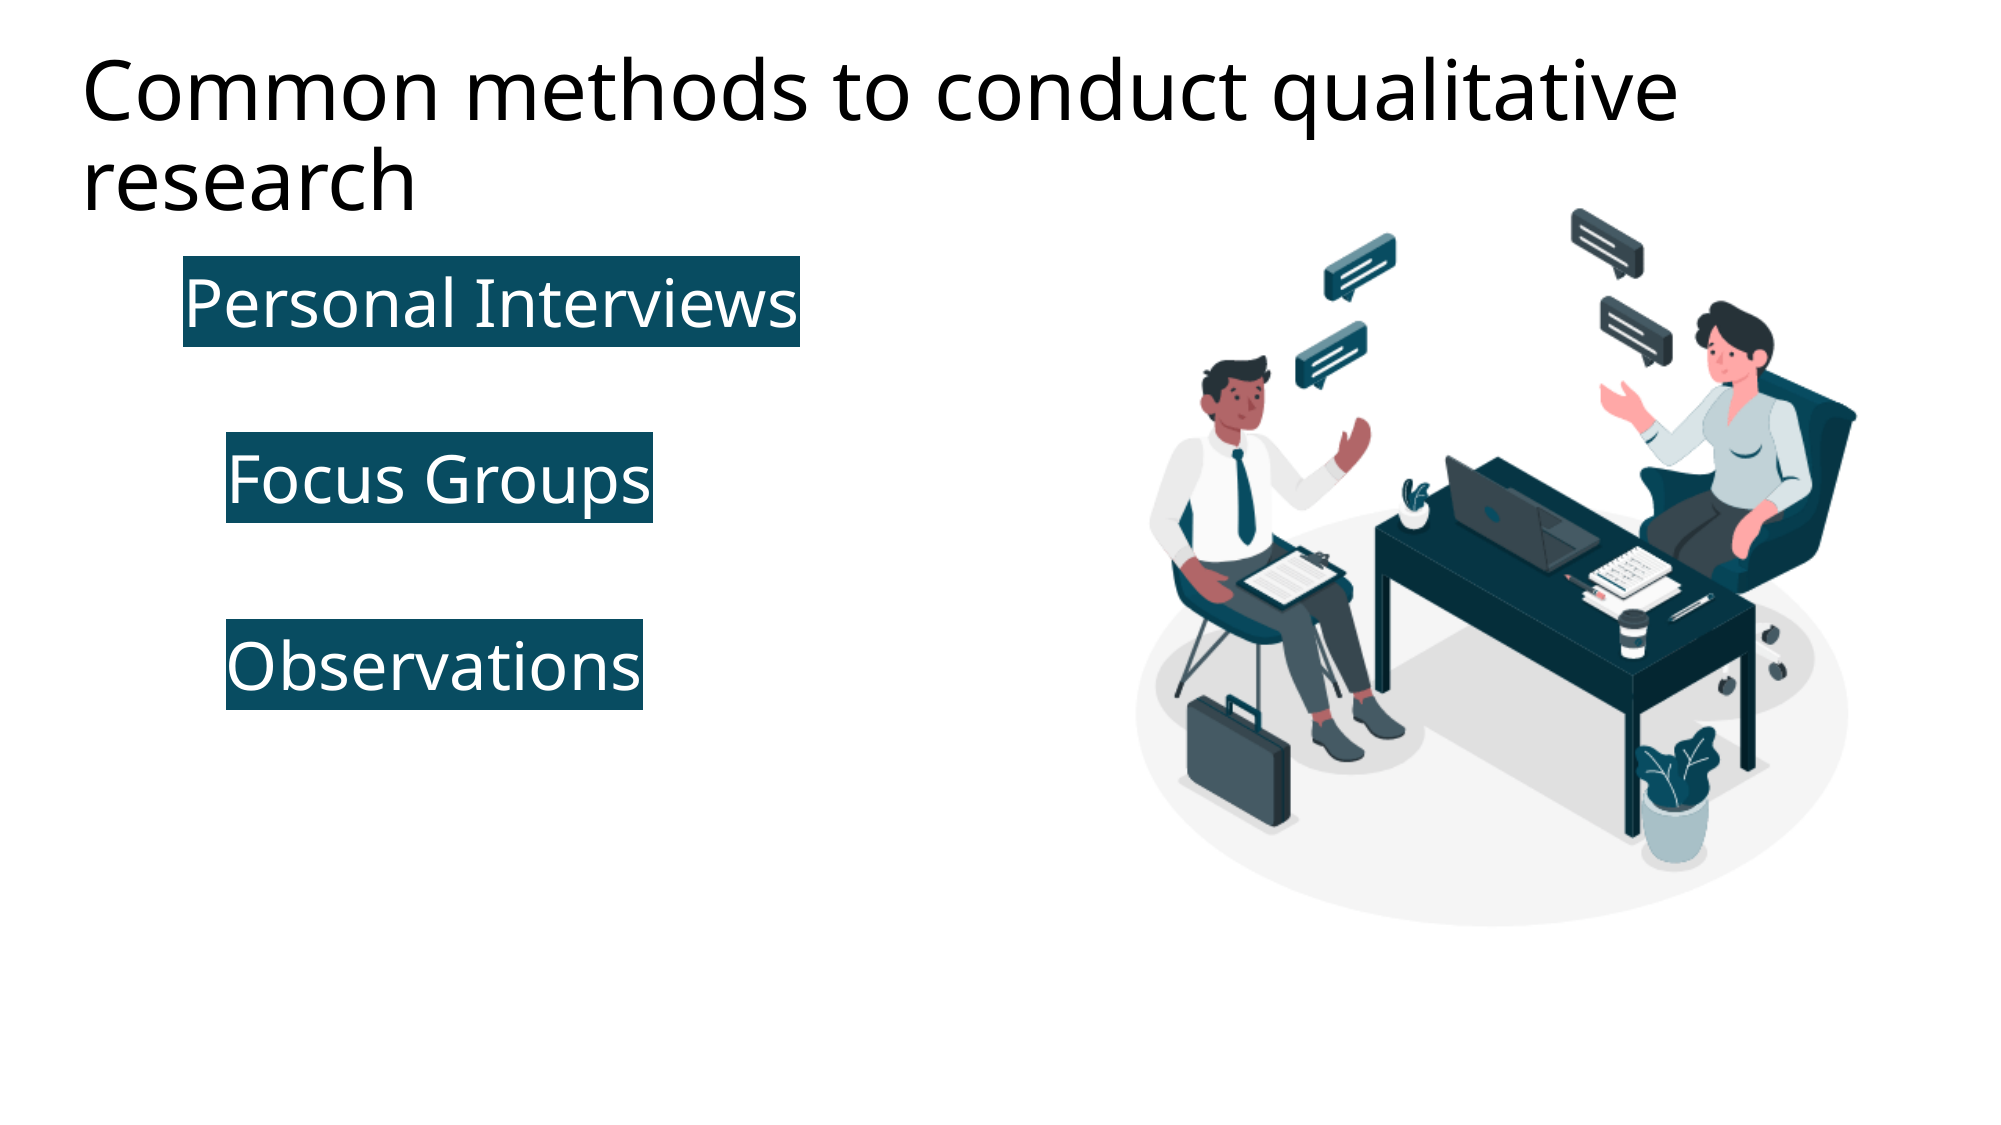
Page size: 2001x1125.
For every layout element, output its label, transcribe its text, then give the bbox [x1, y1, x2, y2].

text_box Observations [211, 616, 661, 711]
title Focus Groups [210, 419, 713, 546]
picture [1103, 168, 1886, 951]
text_box Common methods to conduct qualitative research [67, 40, 1933, 236]
text_box Personal Interviews [168, 253, 815, 348]
